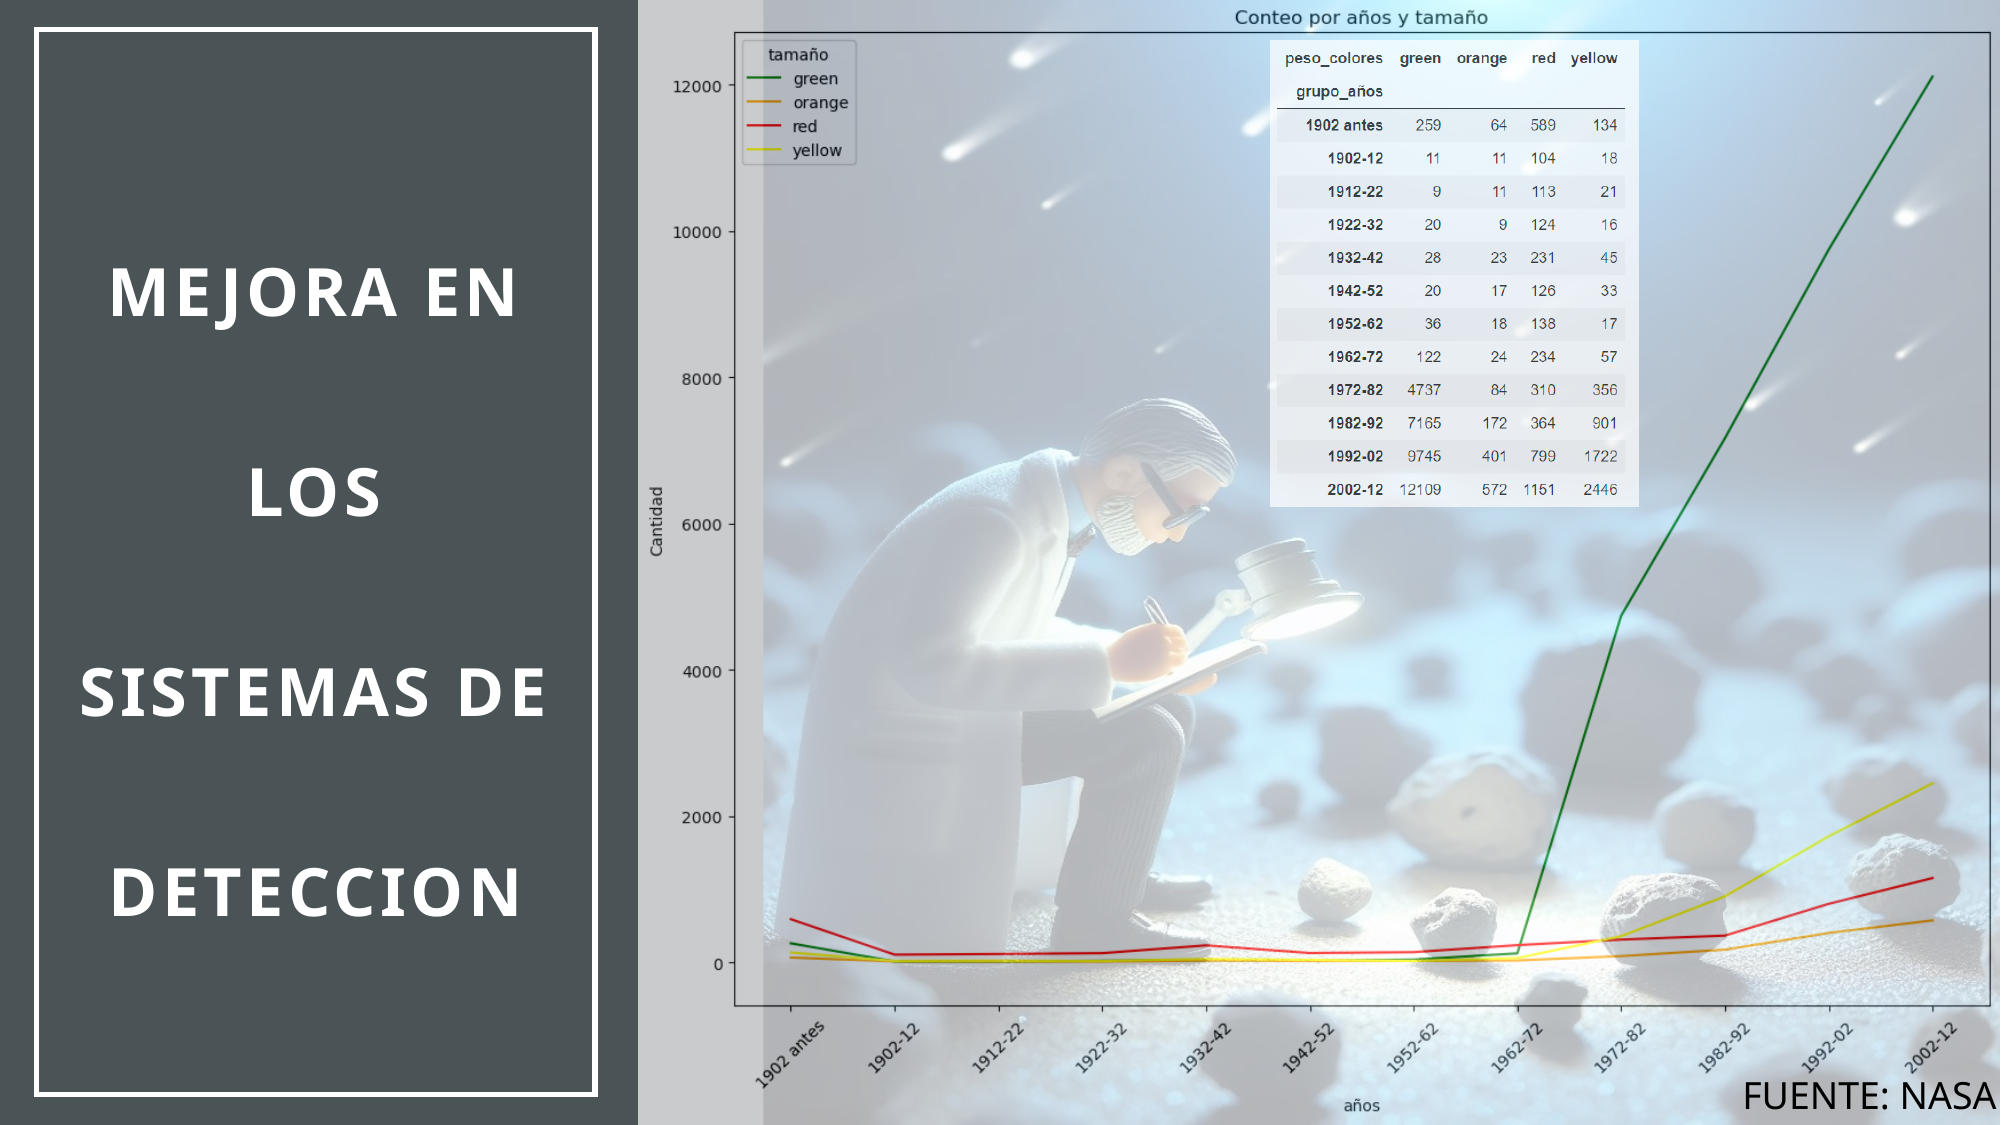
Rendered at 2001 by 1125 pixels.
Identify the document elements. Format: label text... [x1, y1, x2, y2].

title Mejora en los sistemas de deteccion [34, 27, 598, 1097]
picture [638, 0, 2000, 1125]
text_box [0, 0, 638, 1125]
